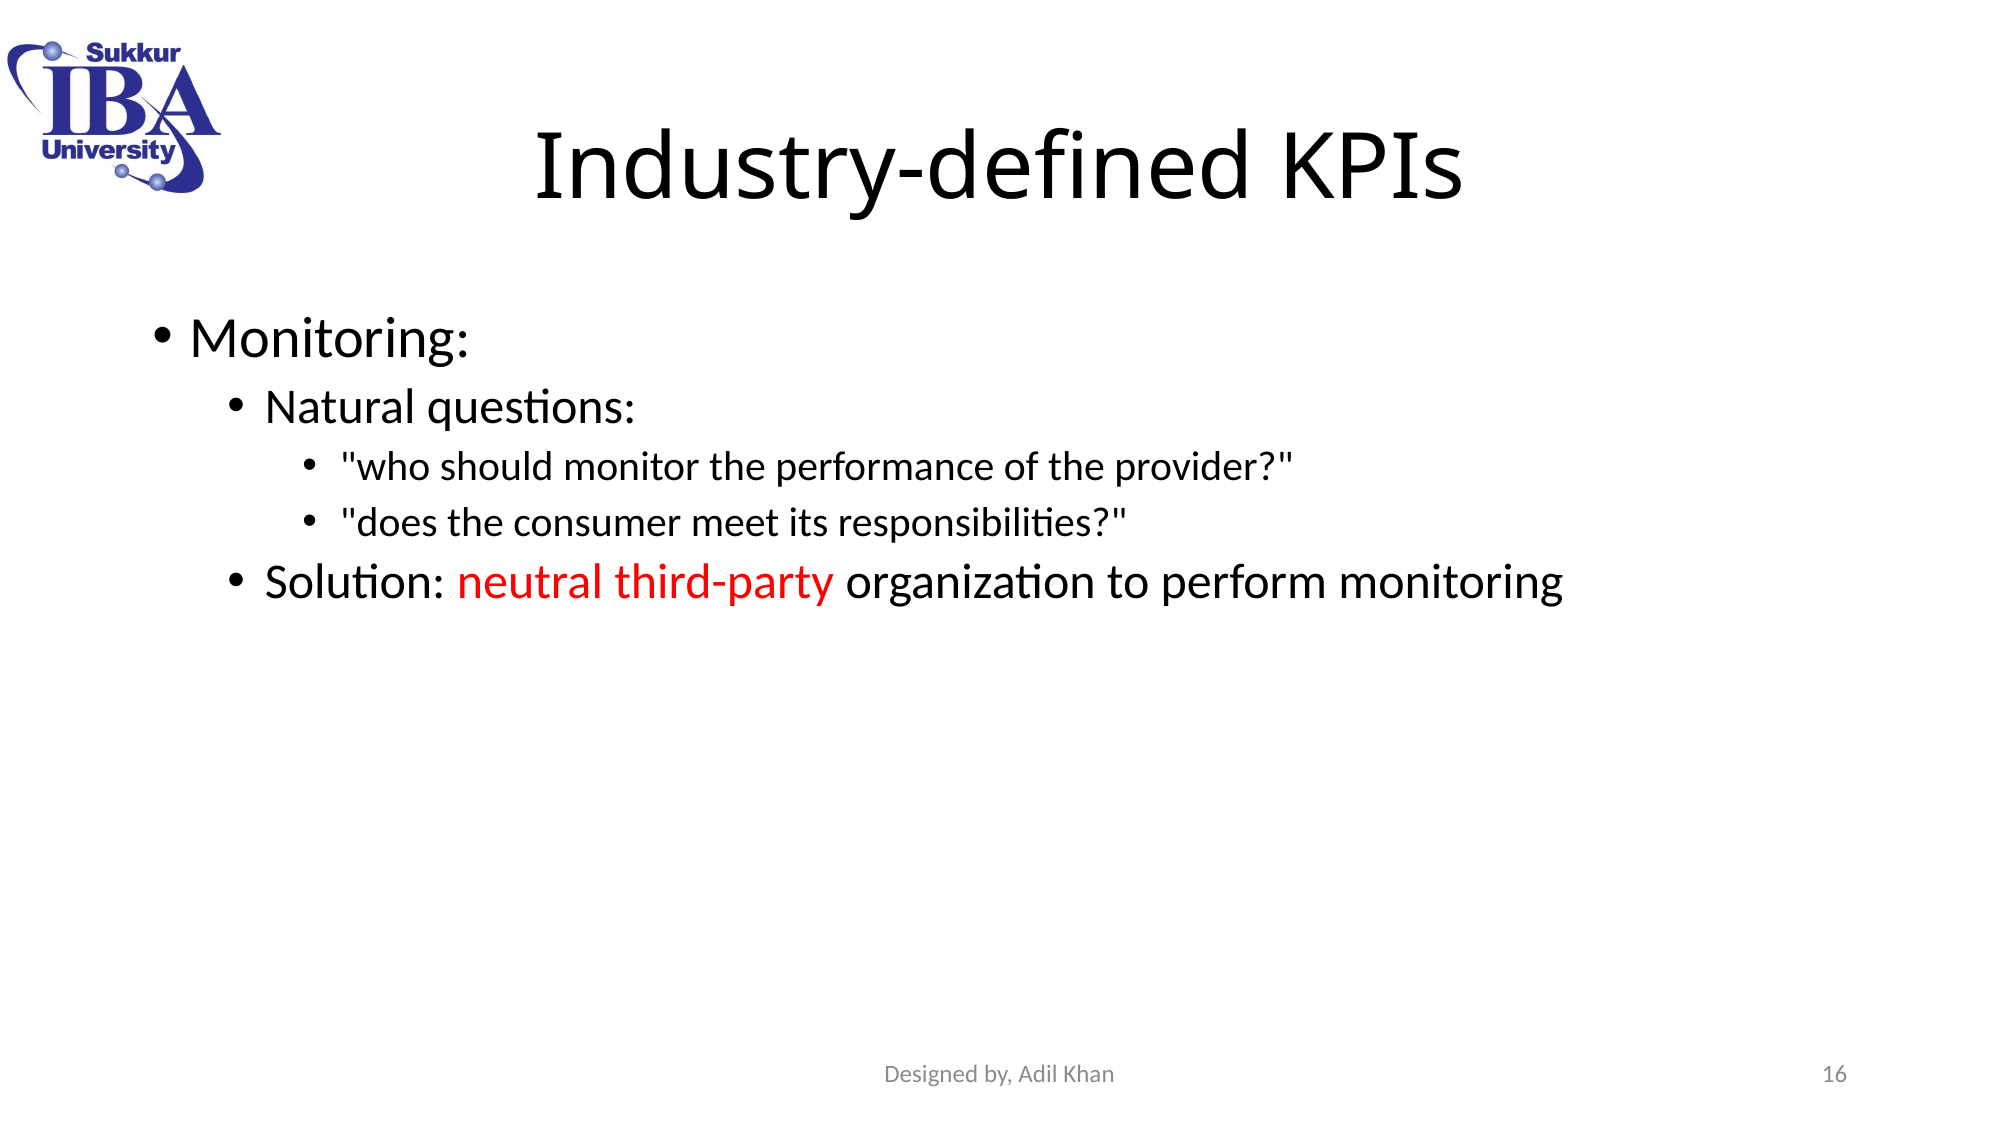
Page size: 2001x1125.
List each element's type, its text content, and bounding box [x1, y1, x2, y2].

list Monitoring: Natural questions: "who should monitor the performance of the provider?" "does the consumer meet its responsibilities?" Solution: neutral third-party organization to perform monitoring [137, 299, 1863, 1014]
footer Designed by, Adil Khan [662, 1042, 1338, 1103]
slide_number 16 [1412, 1042, 1863, 1103]
picture [1, 4, 227, 230]
title Industry-defined KPIs [137, 59, 1863, 278]
